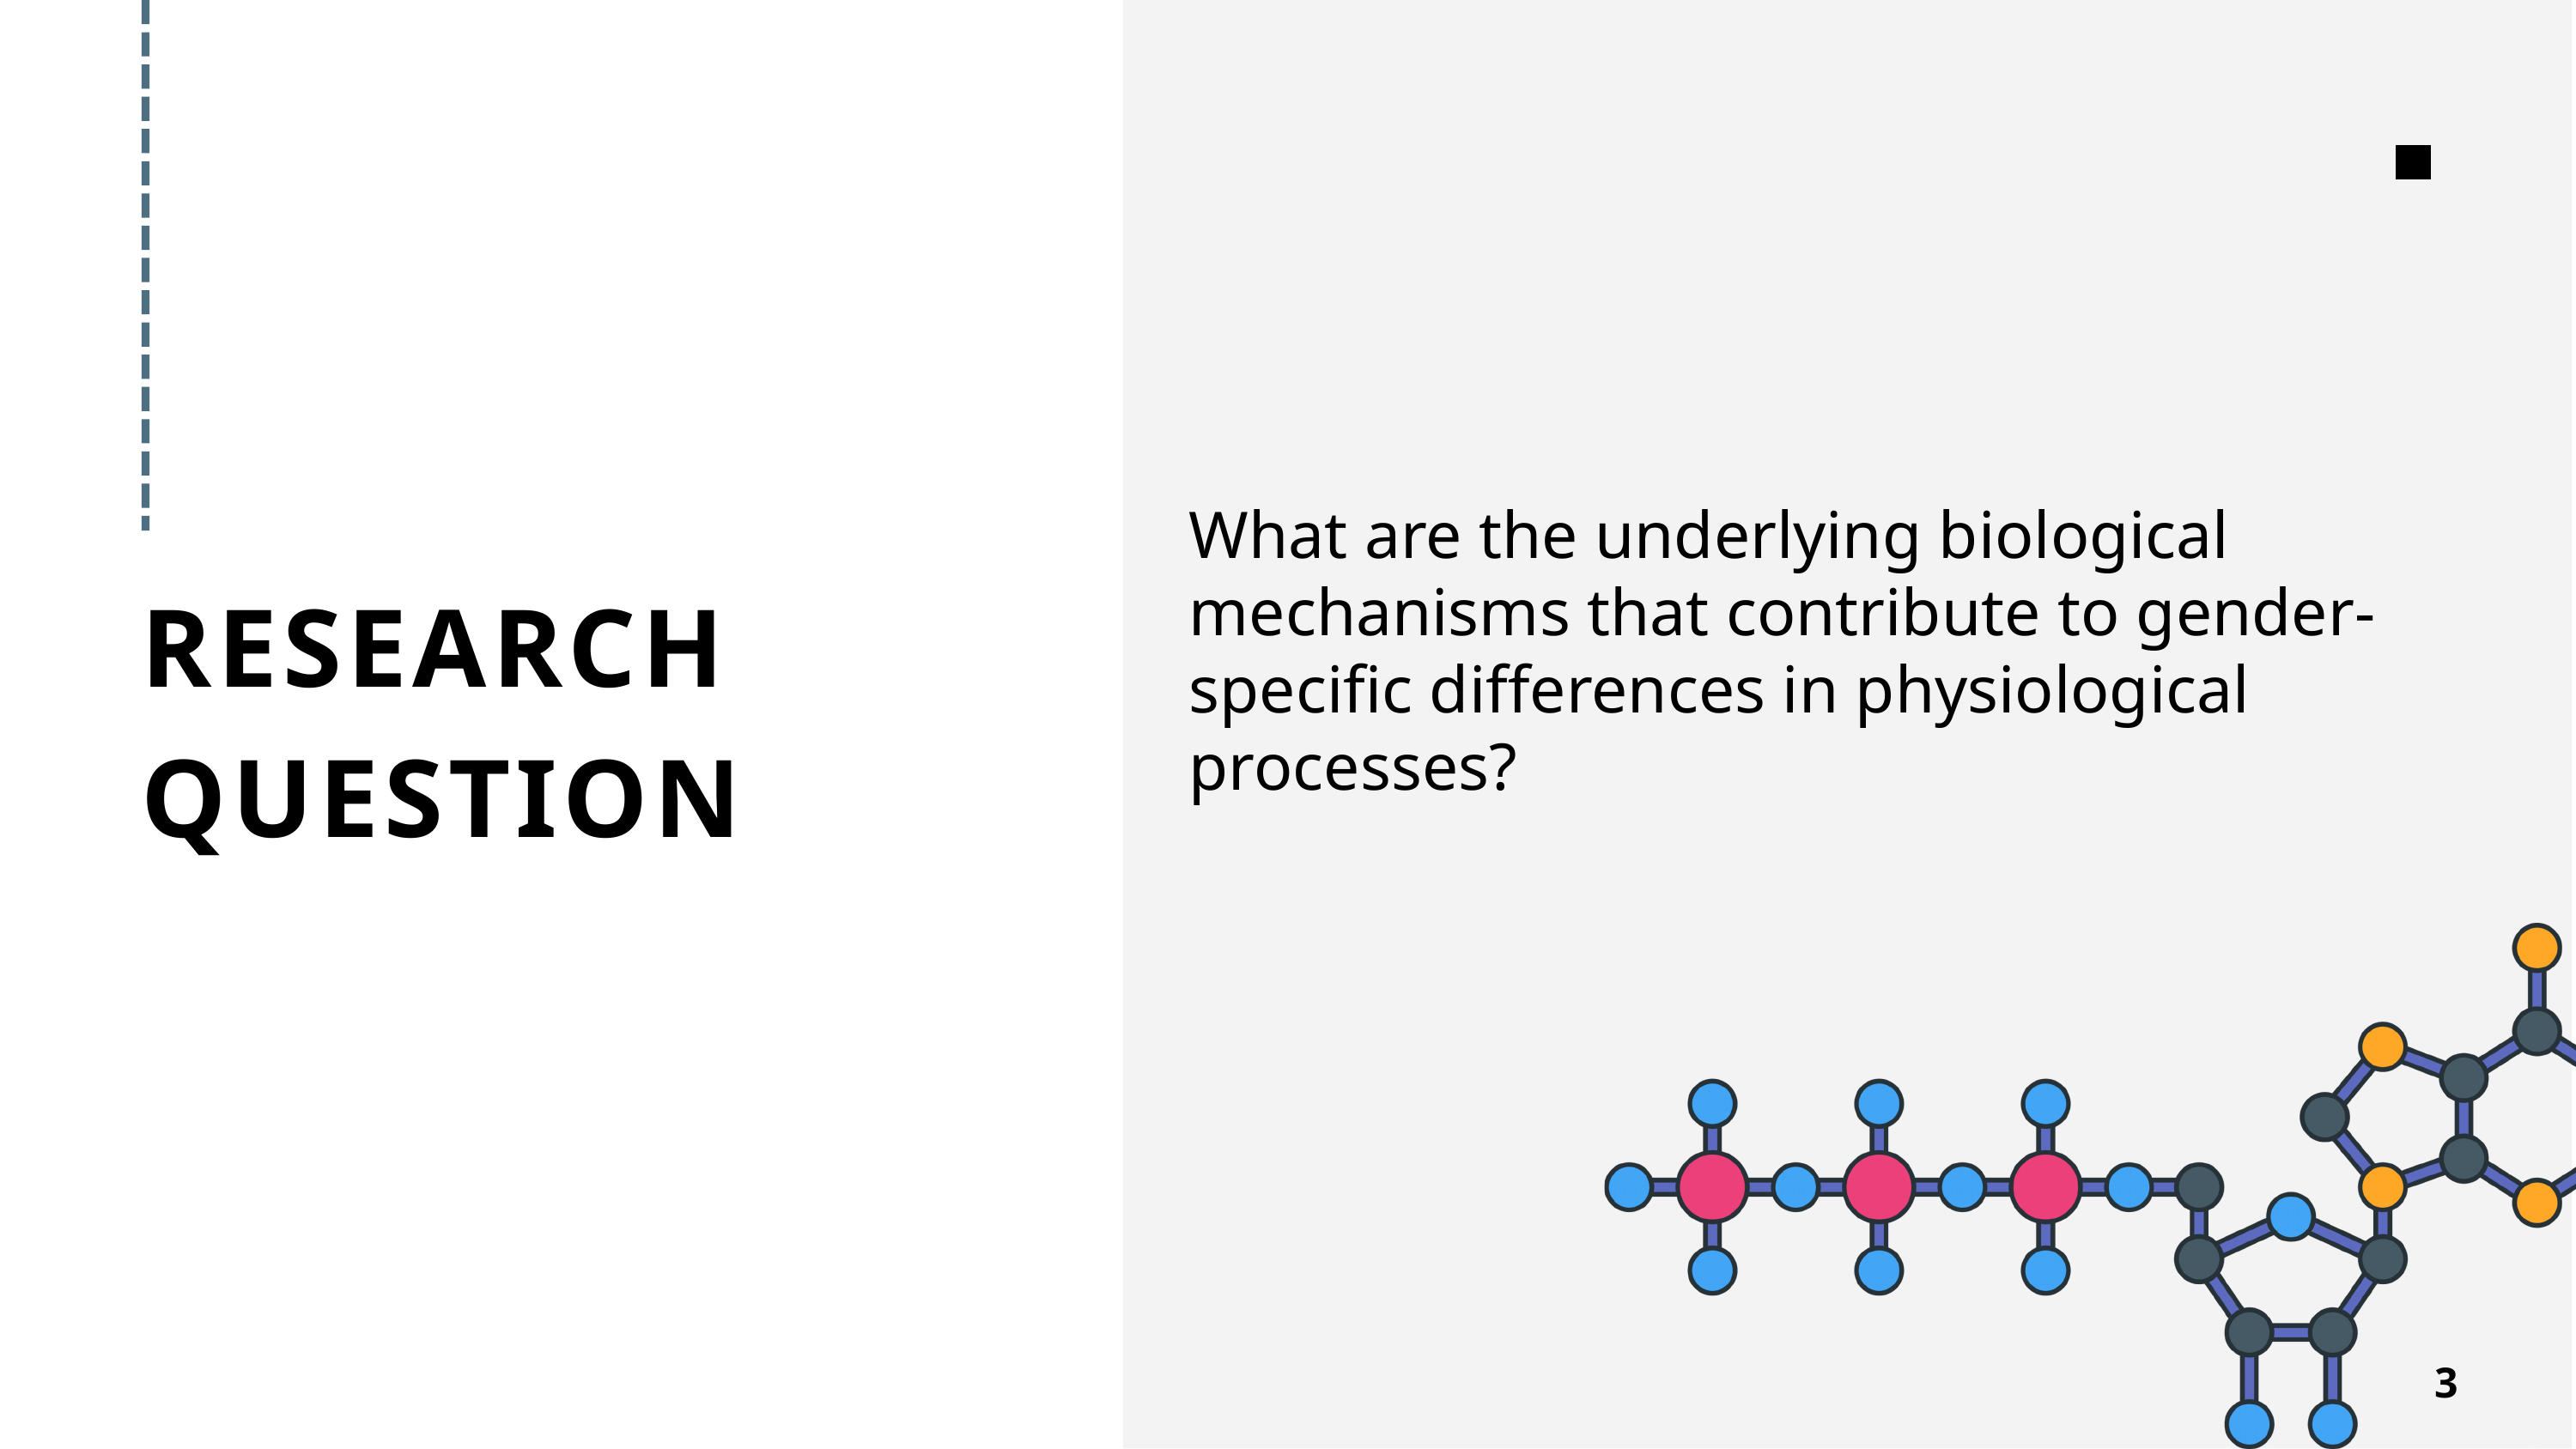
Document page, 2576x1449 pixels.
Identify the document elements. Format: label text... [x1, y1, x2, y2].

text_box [1122, 0, 2573, 1449]
text_box RESEARCH QUESTION [141, 558, 1118, 859]
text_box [2396, 144, 2432, 180]
